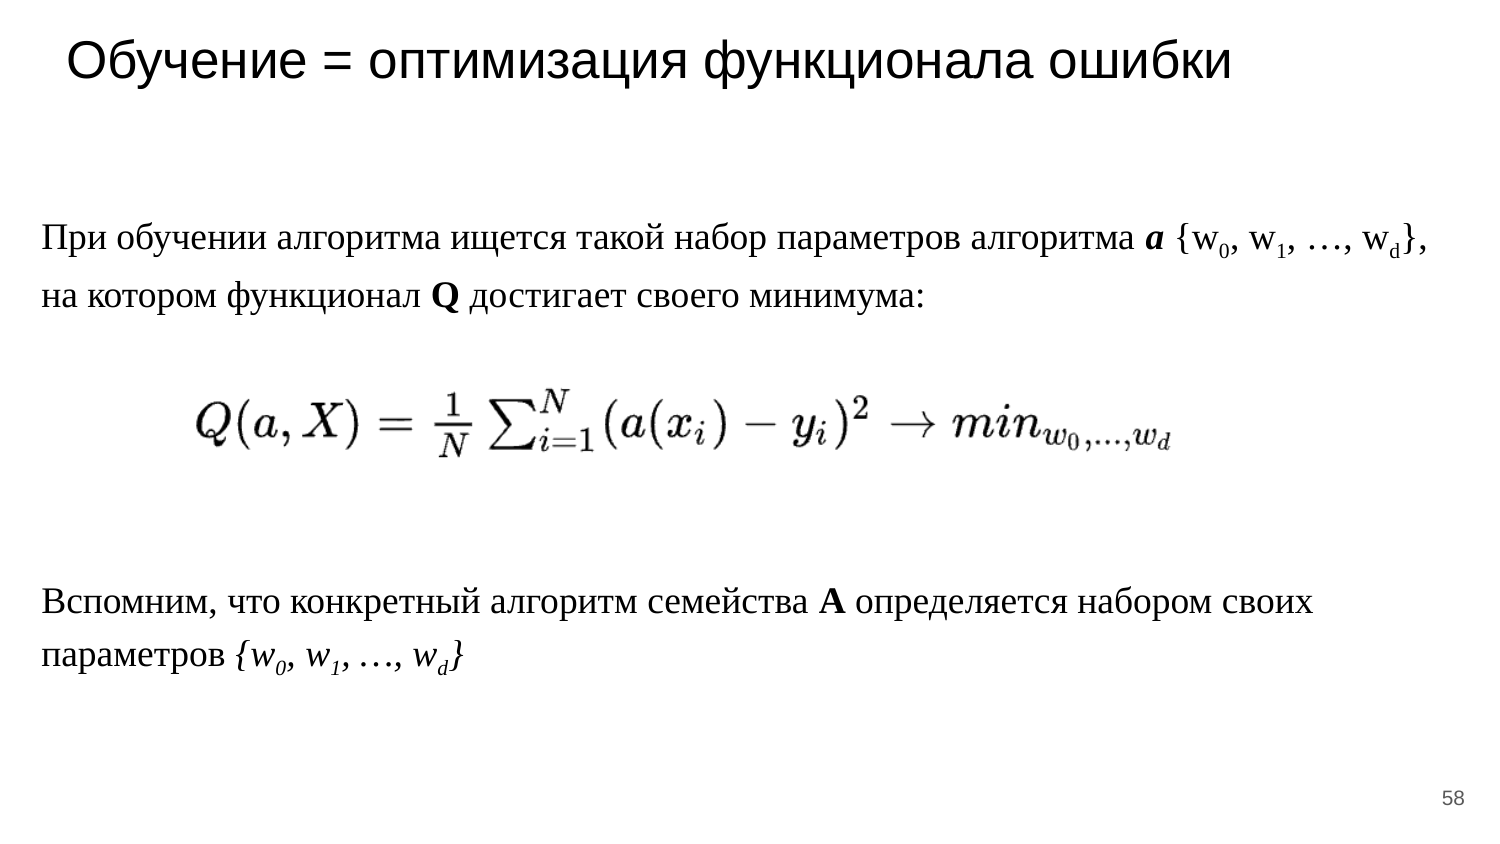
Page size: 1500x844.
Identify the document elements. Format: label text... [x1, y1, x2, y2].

slide_number ‹#› [1389, 764, 1480, 830]
picture [194, 382, 1179, 461]
title Обучение = оптимизация функционала ошибки [51, 10, 1449, 105]
list При обучении алгоритма ищется такой набор параметров алгоритма a {w0, w1, …, wd}, на котором функционал Q достигает своего минимума: Вспомним, что конкретный алгоритм семейства A определяется набором своих параметров {w0, w1, …, wd} [26, 189, 1475, 750]
